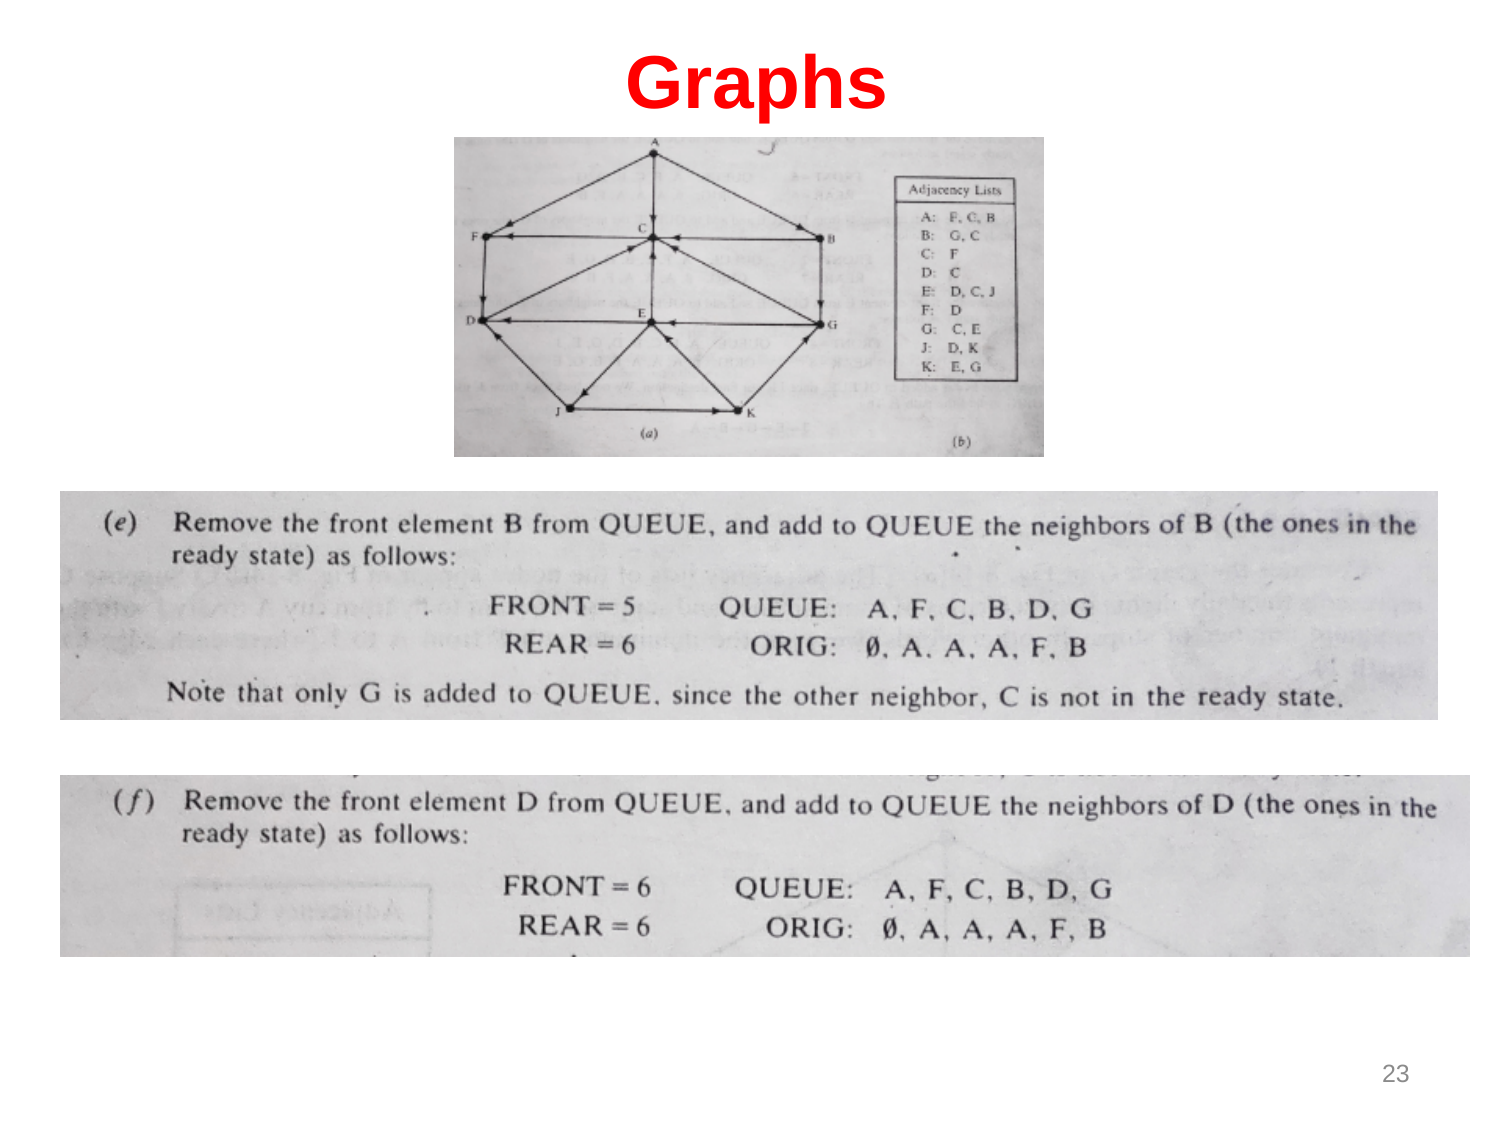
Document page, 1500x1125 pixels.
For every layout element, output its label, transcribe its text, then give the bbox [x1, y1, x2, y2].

picture [60, 775, 1471, 958]
picture [60, 491, 1438, 720]
title Graphs [64, 19, 1449, 138]
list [454, 136, 1044, 457]
slide_number 23 [1074, 1042, 1425, 1103]
